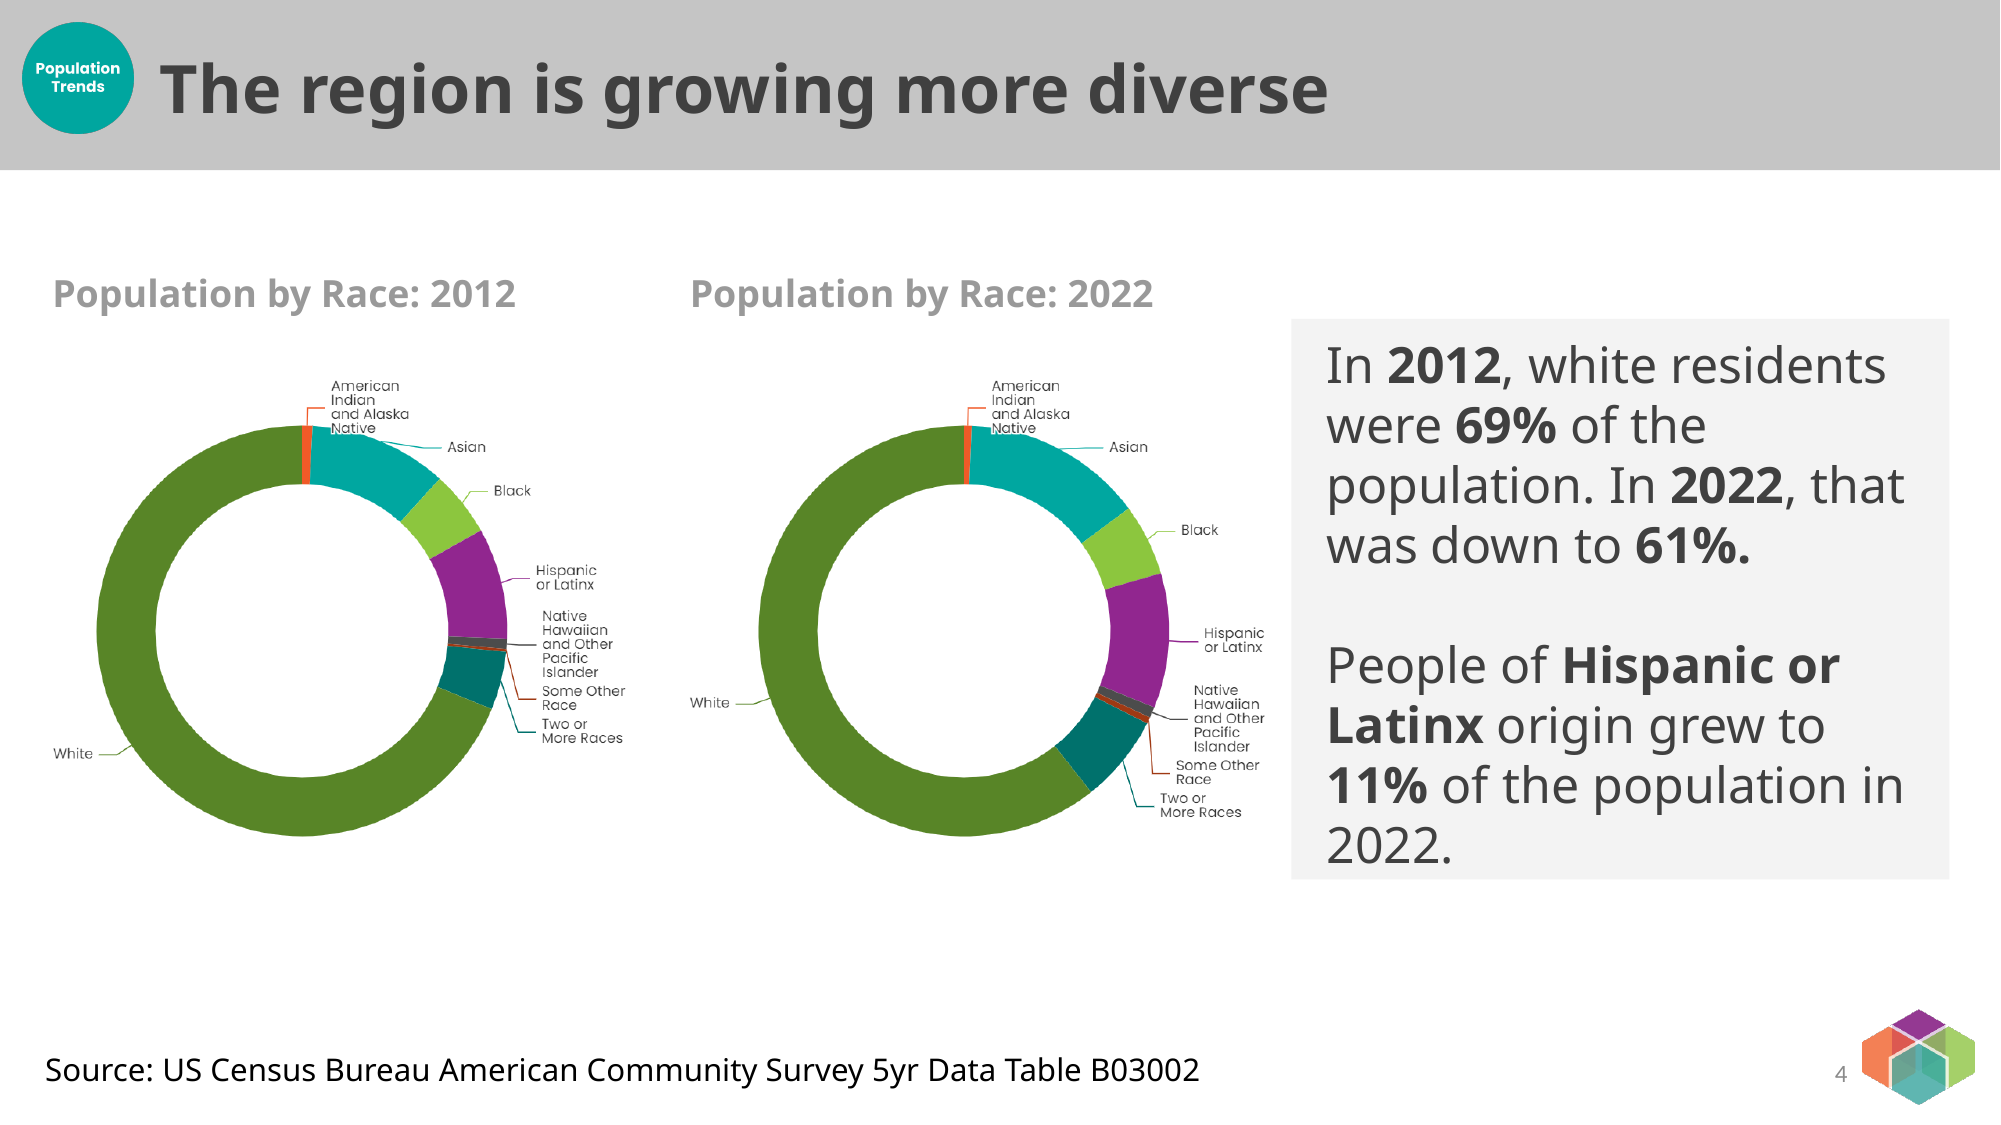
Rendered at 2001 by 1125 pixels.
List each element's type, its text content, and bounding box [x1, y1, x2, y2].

text_box Source: US Census Bureau American Community Survey 5yr Data Table B03002 [30, 1042, 1592, 1095]
picture [22, 22, 134, 134]
text_box Population by Race: 2022 [675, 262, 1187, 323]
text_box [1290, 318, 1950, 880]
picture [37, 337, 654, 924]
picture [1862, 1009, 1975, 1105]
picture [674, 337, 1292, 924]
text_box Population by Race: 2012 [37, 262, 549, 323]
slide_number 4 [1412, 1042, 1862, 1103]
text_box [0, 0, 2000, 171]
text_box The region is growing more diverse [145, 39, 1978, 135]
text_box In 2012, white residents were 69% of the population. In 2022, that was down to 61%. People of Hispanic or Latinx origin grew to 11% of the population in 2022. [1312, 325, 1929, 881]
